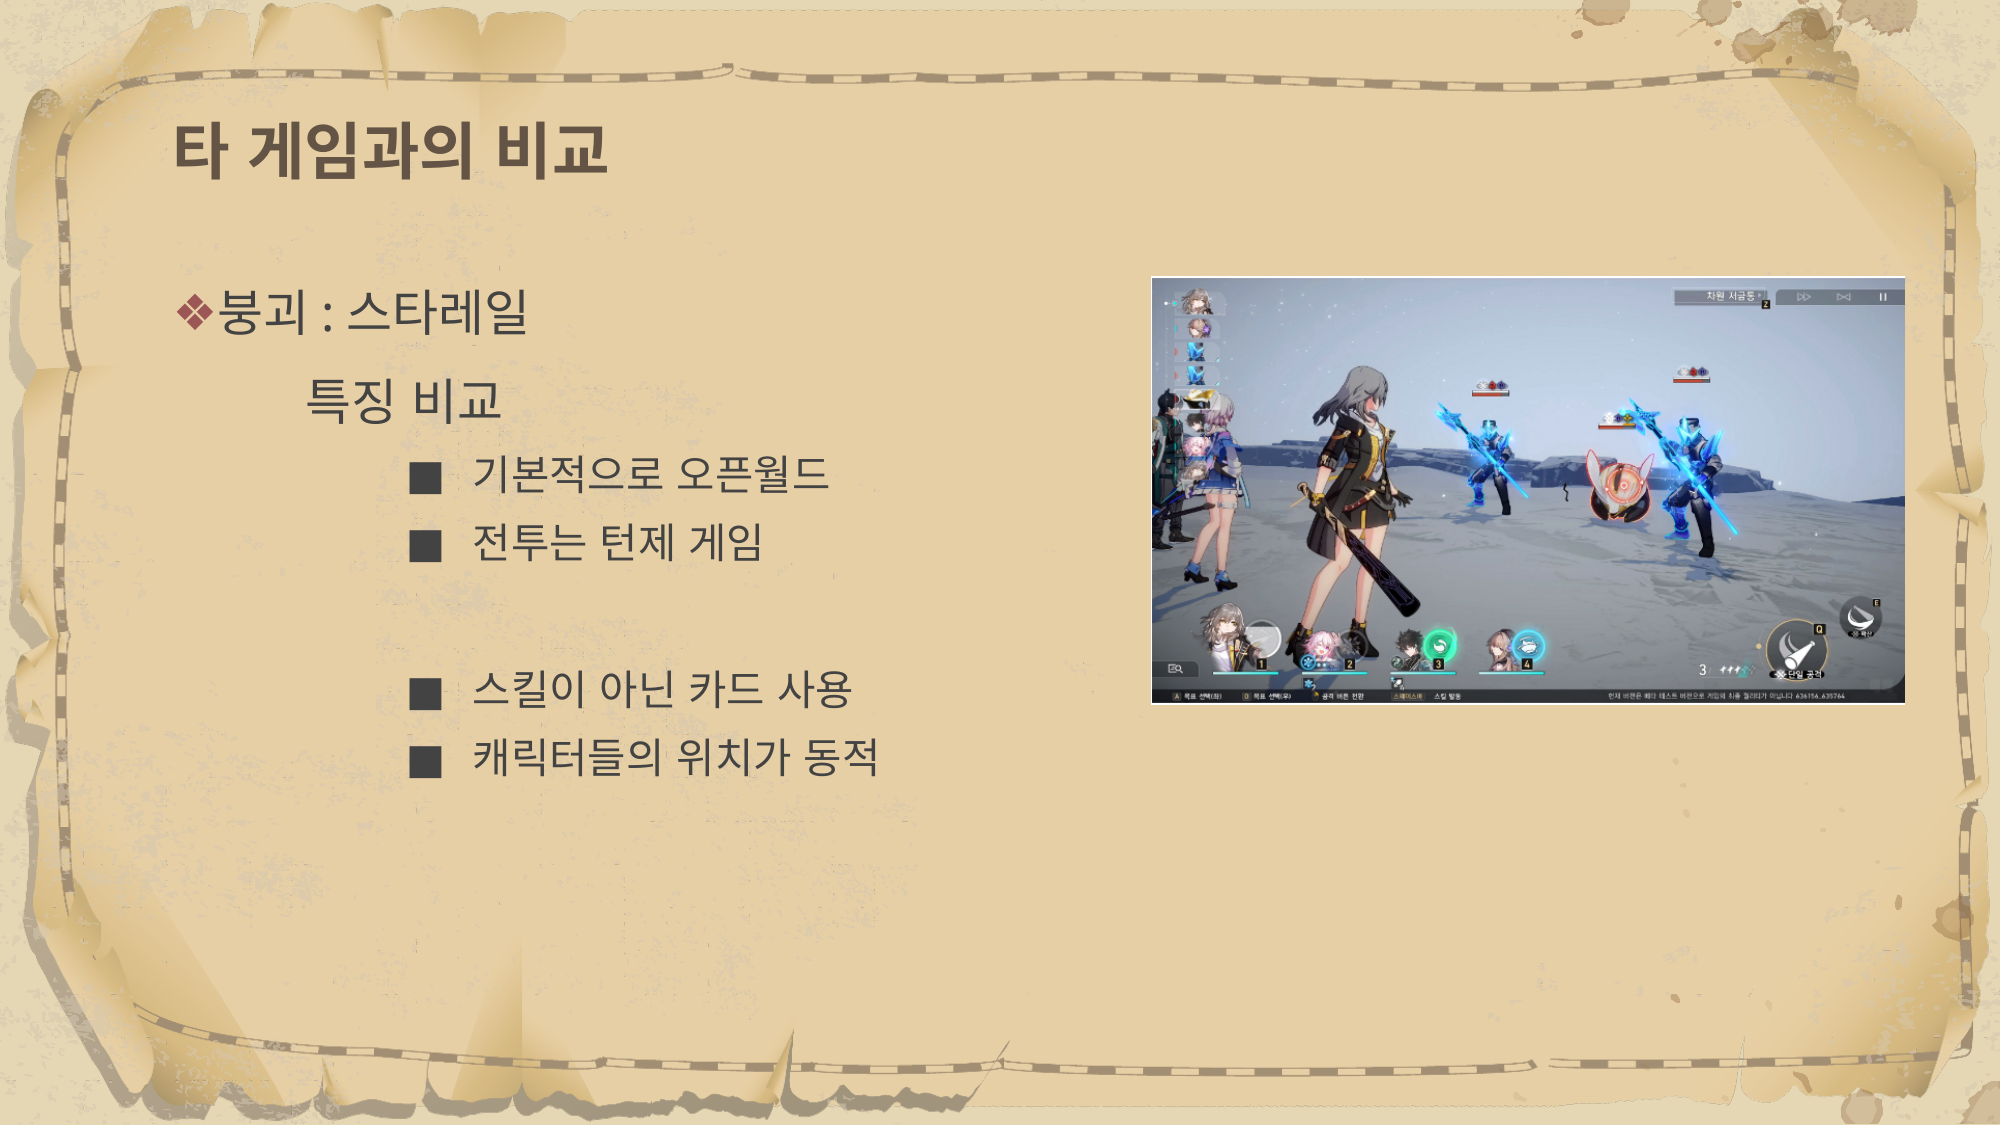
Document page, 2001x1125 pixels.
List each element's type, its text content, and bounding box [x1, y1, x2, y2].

picture [0, 0, 2000, 1124]
title 타 게임과의 비교 [157, 97, 1348, 223]
list 붕괴:스타레일 특징 비교 기본적으로 오픈월드 전투는 턴제 게임 스킬이 아닌 카드 사용 캐릭터들의 위치가 동적 [157, 265, 1843, 1014]
